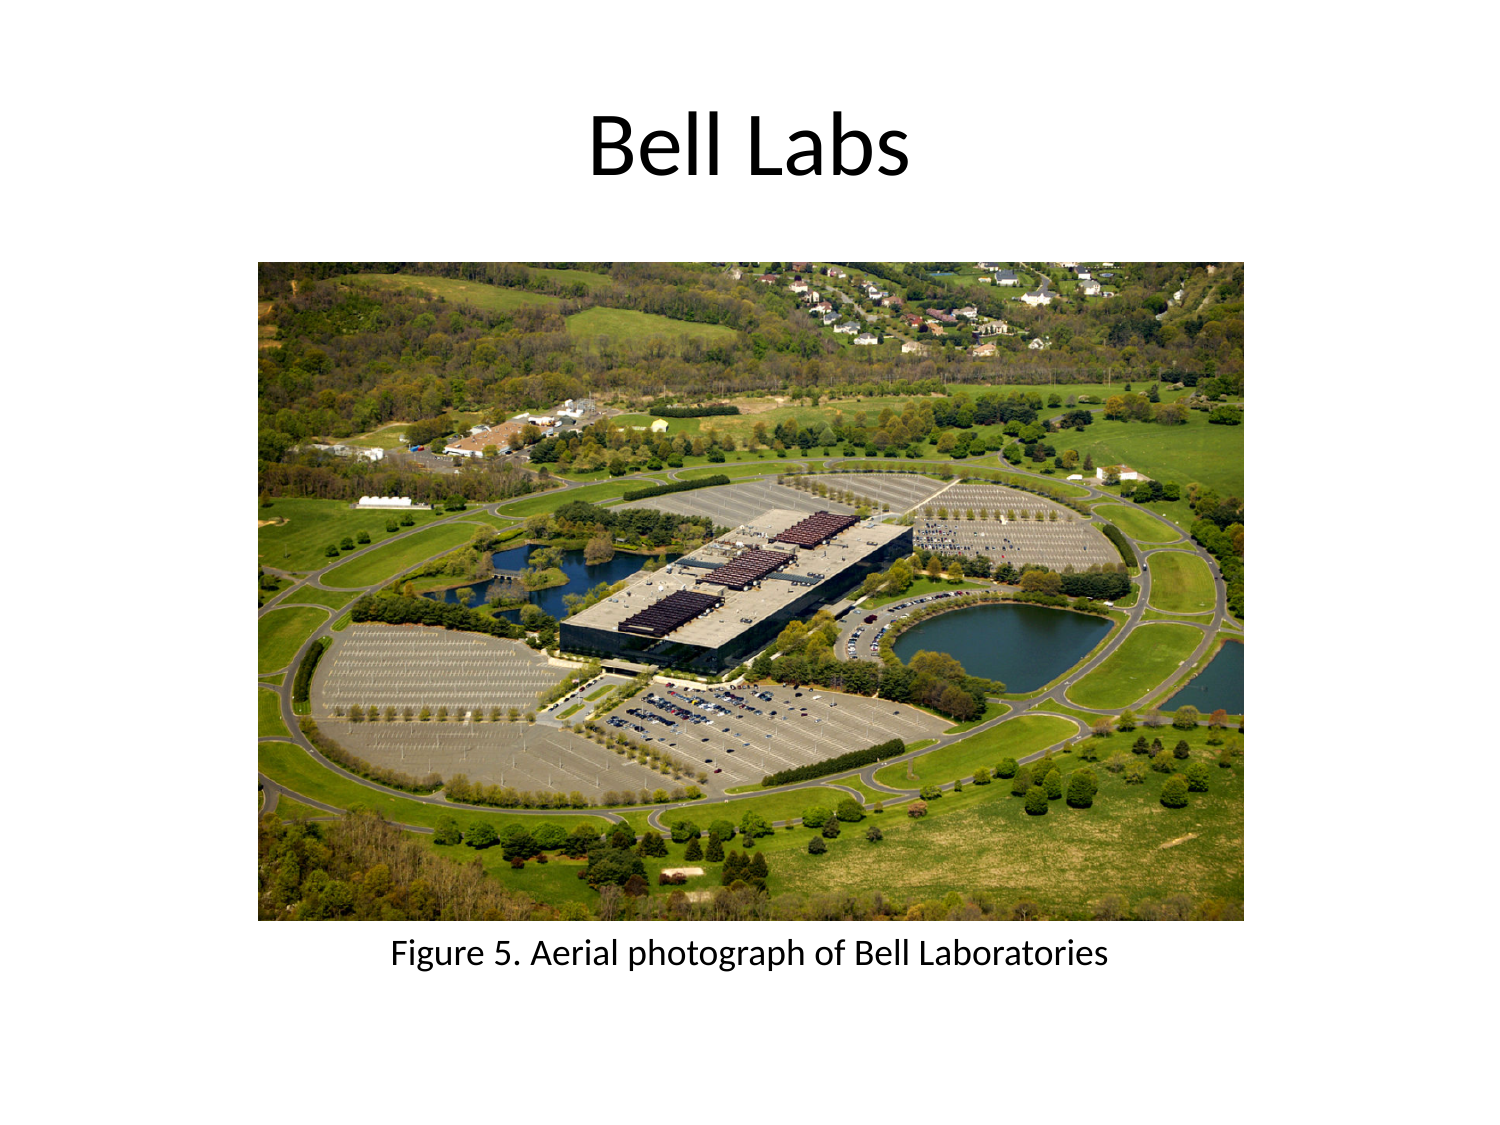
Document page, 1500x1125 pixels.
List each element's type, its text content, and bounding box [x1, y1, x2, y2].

title Bell Labs [75, 45, 1425, 233]
picture [257, 262, 1244, 921]
text_box Figure 5. Aerial photograph of Bell Laboratories [74, 920, 1425, 1005]
